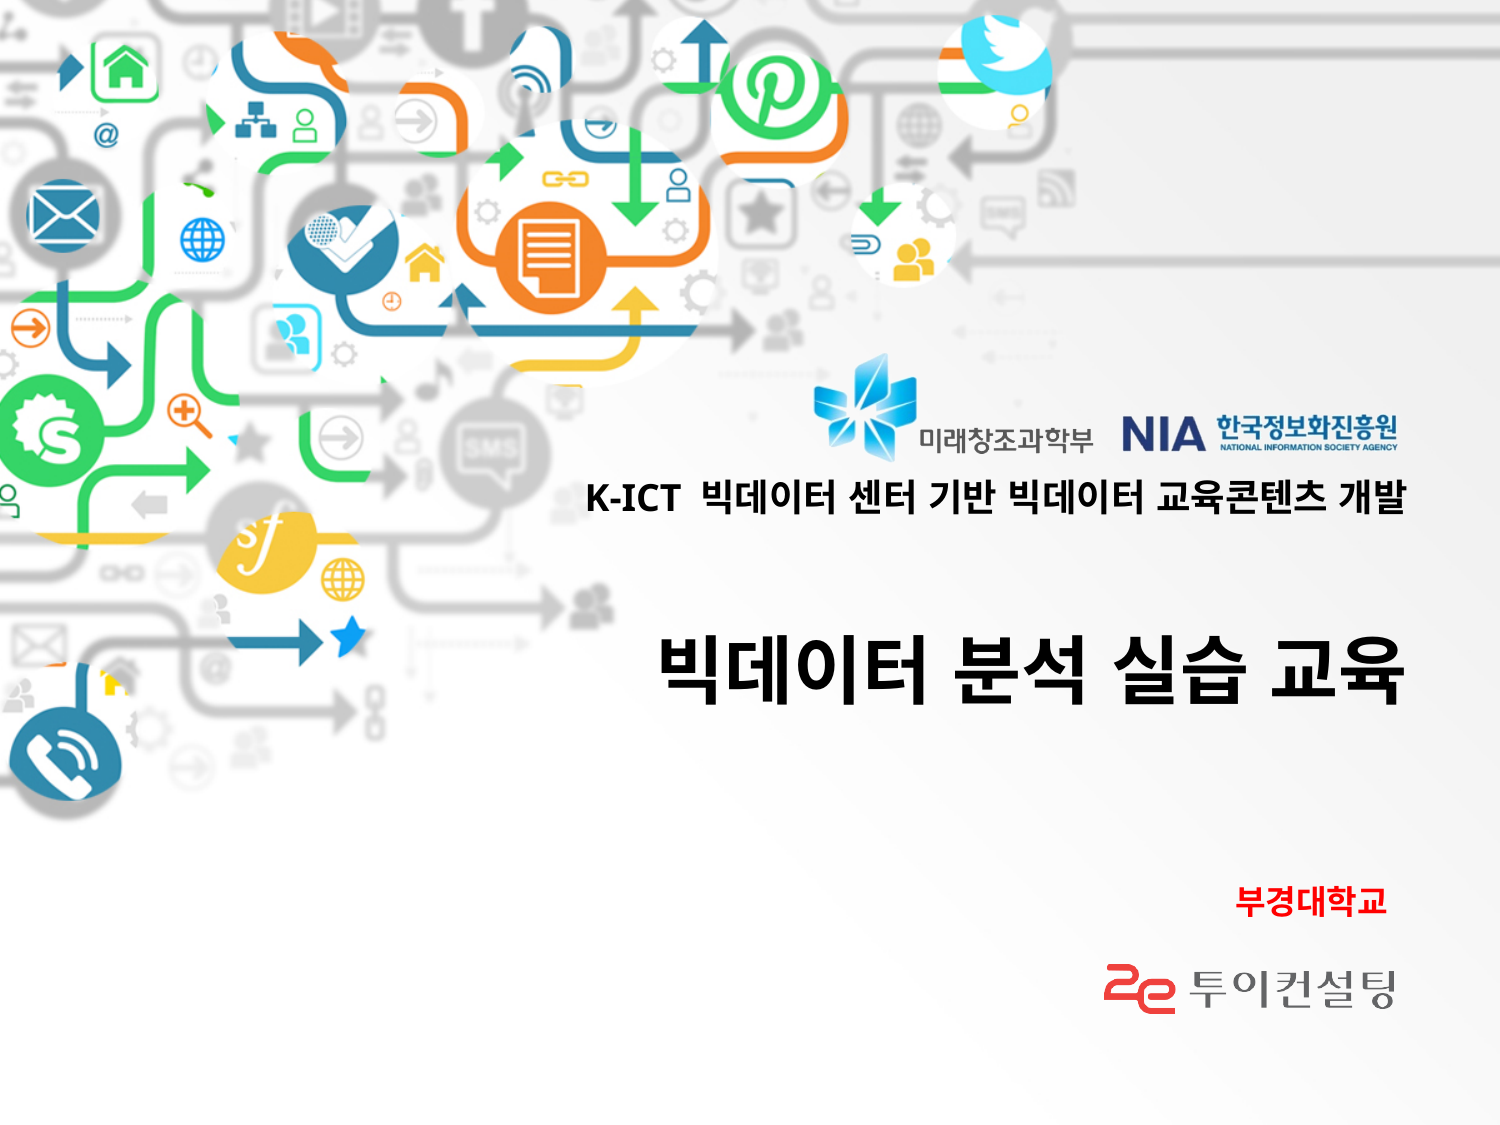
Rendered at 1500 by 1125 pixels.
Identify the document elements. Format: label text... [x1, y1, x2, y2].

text_box 부경대학교 [1220, 873, 1403, 929]
picture [0, 0, 1500, 1125]
title 빅데이터 분석 실습 교육 [336, 621, 1424, 716]
